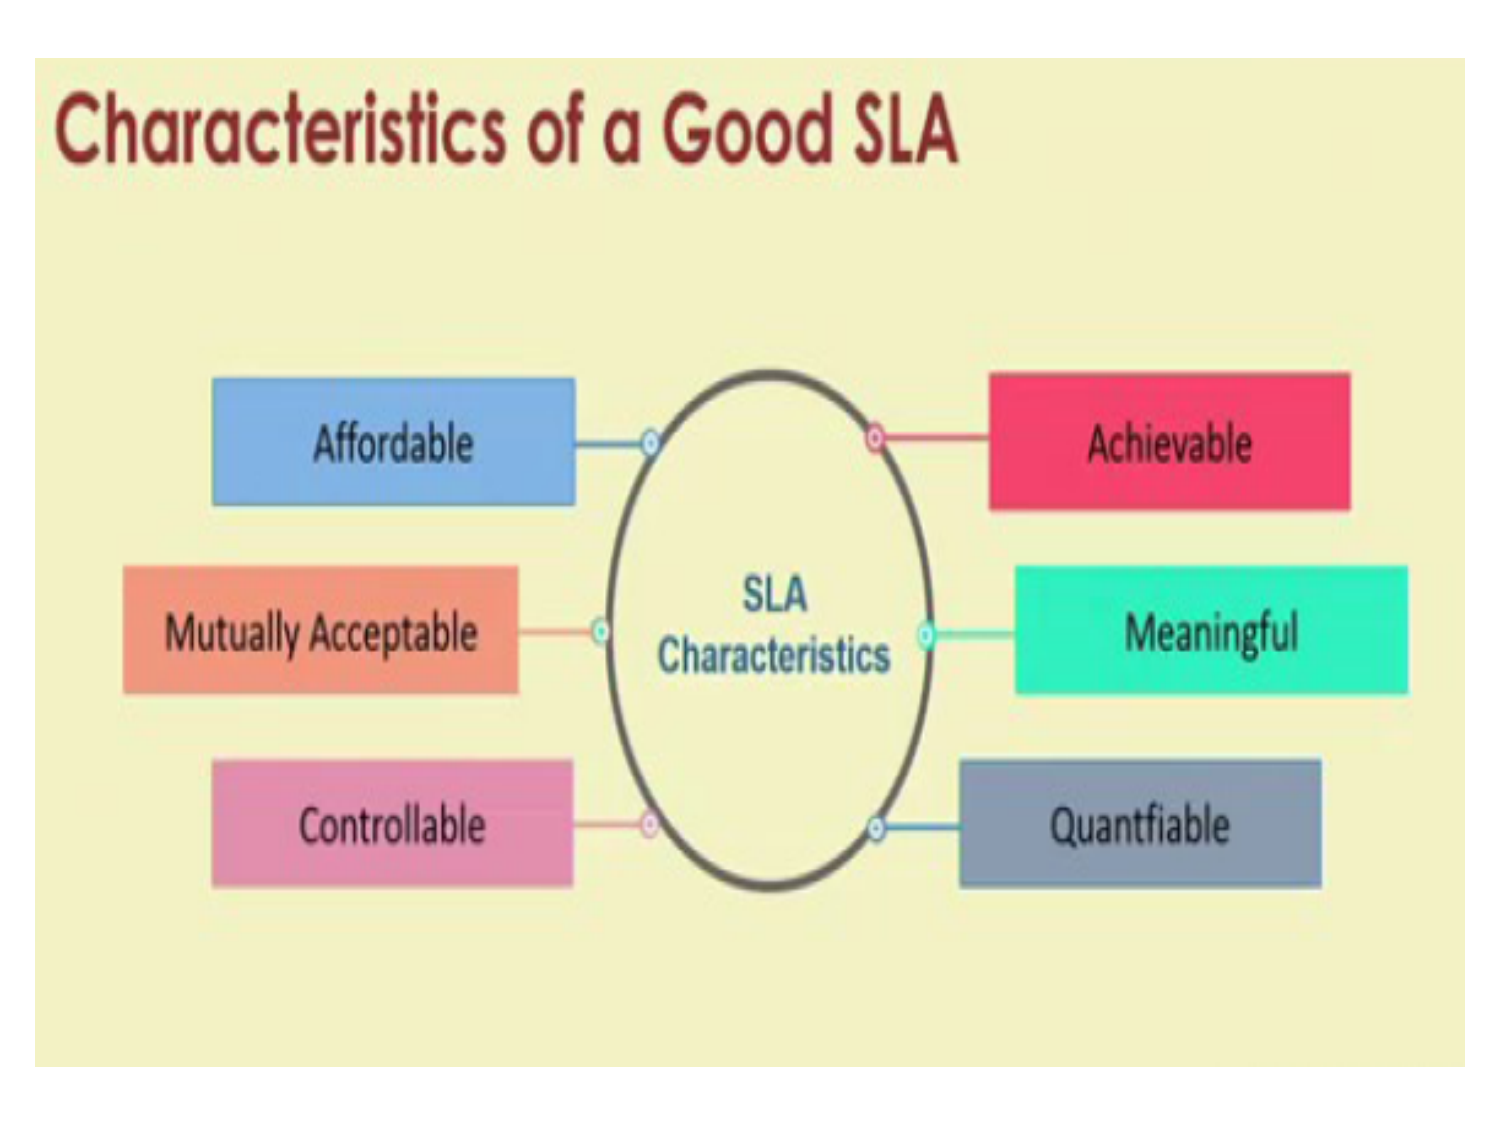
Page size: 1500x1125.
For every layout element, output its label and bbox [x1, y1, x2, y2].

picture [34, 58, 1466, 1067]
